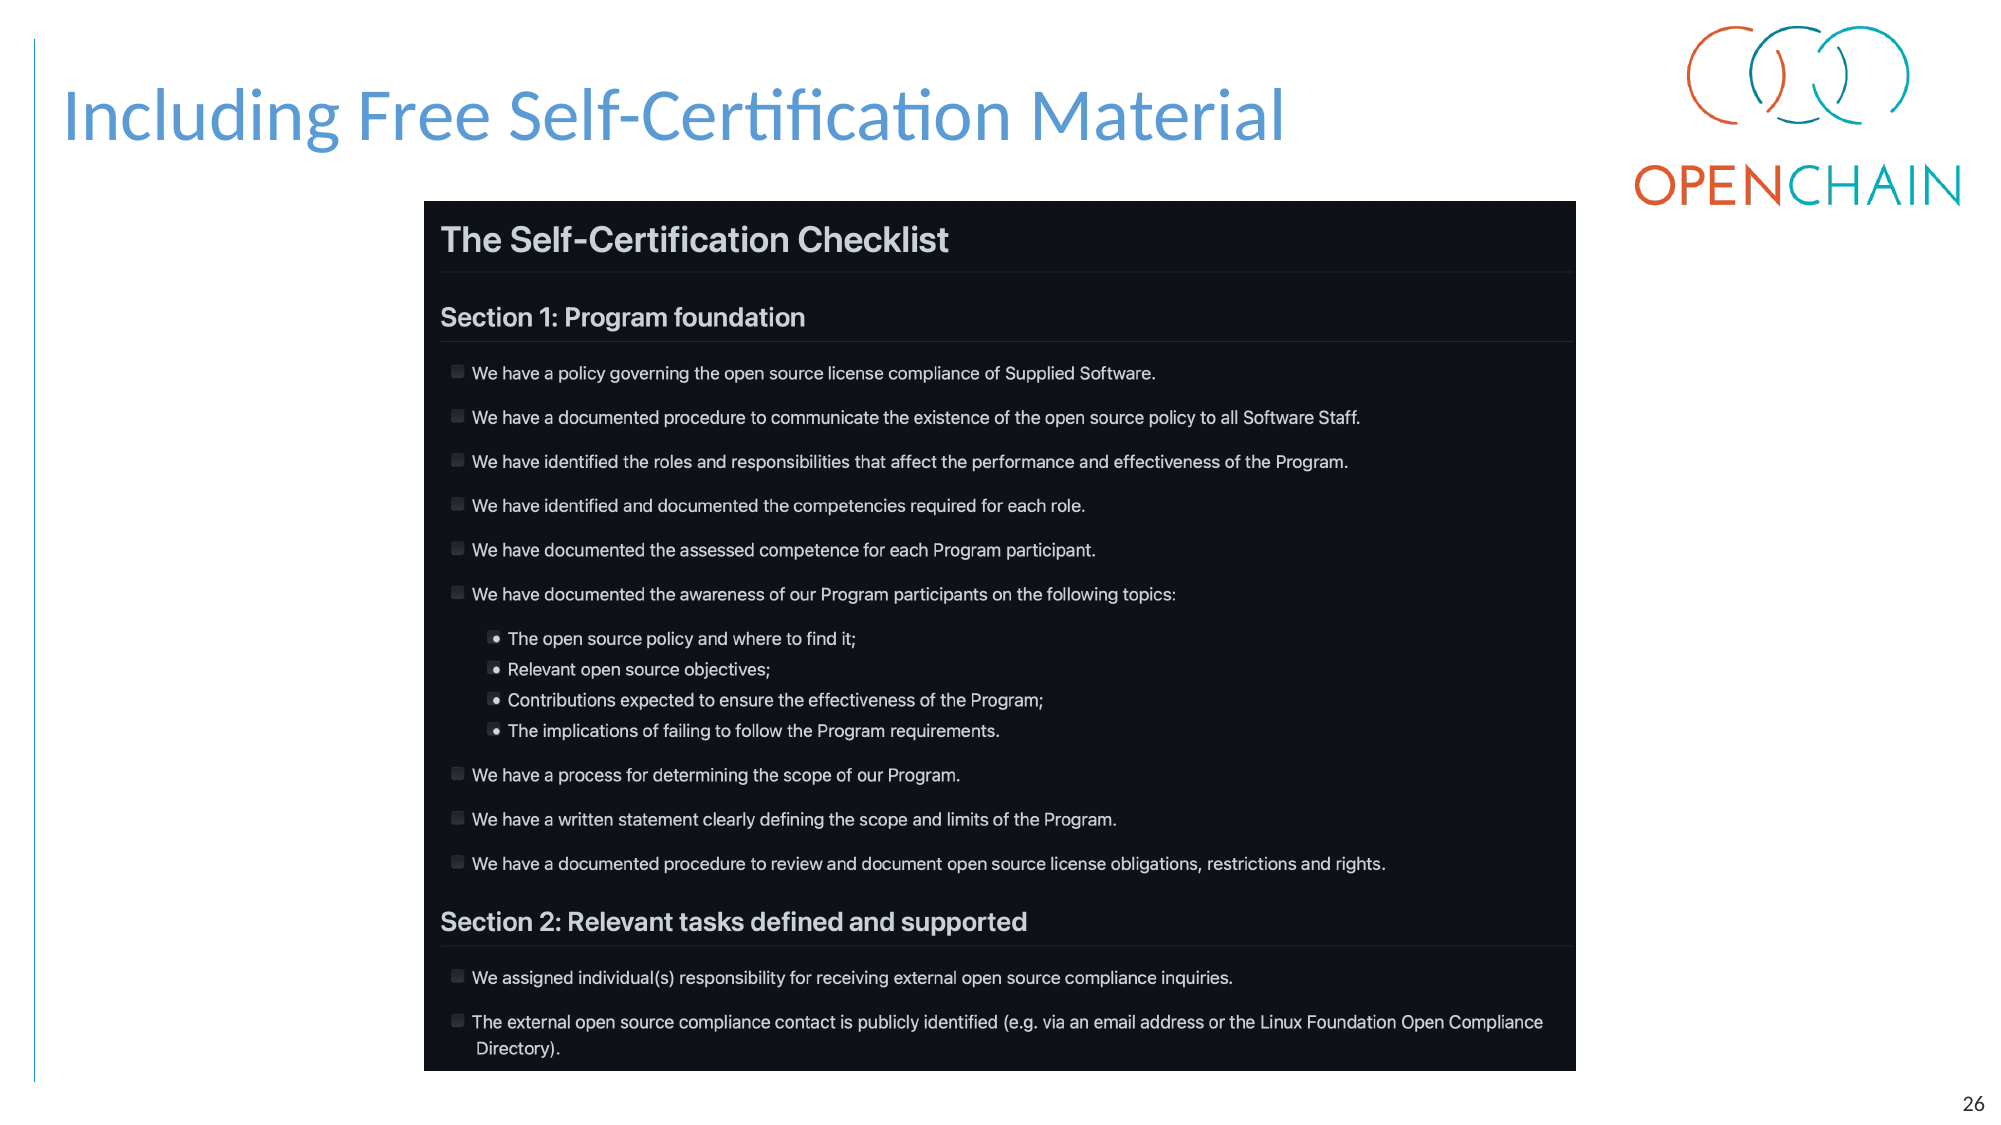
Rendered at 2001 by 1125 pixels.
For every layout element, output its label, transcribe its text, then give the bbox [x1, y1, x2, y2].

picture [424, 201, 1576, 1071]
slide_number 26 [1939, 1080, 2000, 1125]
title Including Free Self-Certification Material [51, 39, 1689, 193]
picture [1628, 19, 1966, 213]
